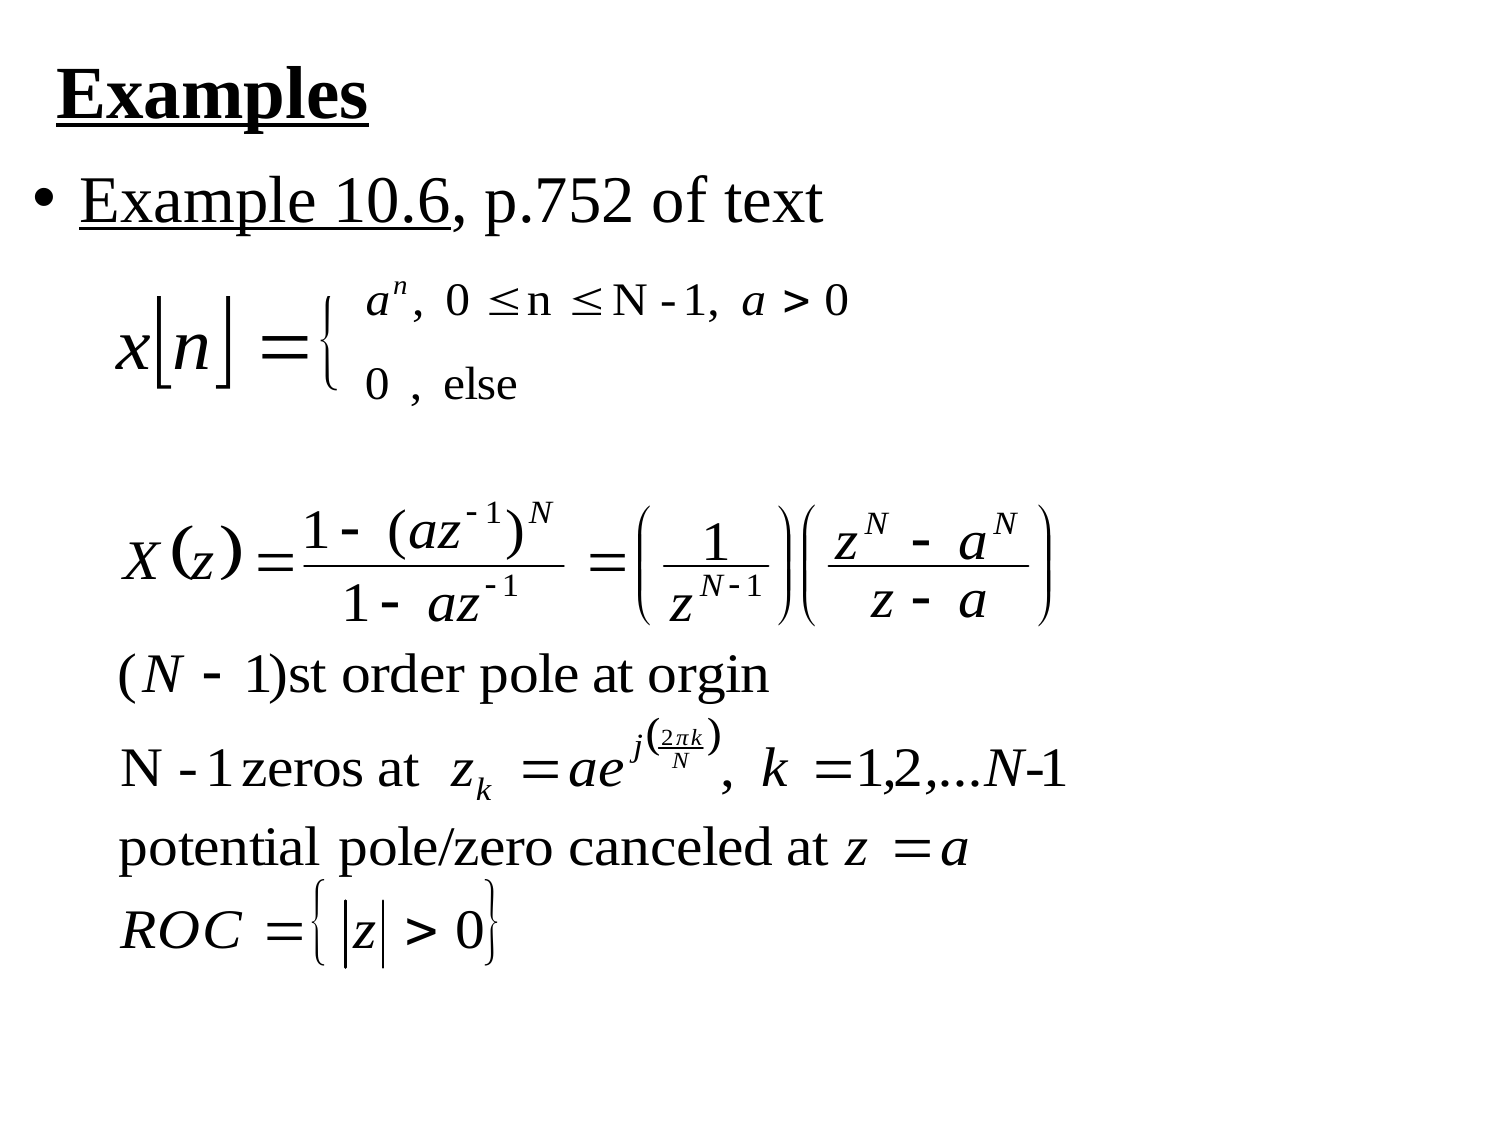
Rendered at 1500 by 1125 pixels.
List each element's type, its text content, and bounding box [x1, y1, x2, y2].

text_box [101, 262, 859, 419]
text_box Example 10.6, p.752 of text [17, 148, 1471, 244]
text_box Examples [0, 36, 491, 141]
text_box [109, 488, 1072, 982]
